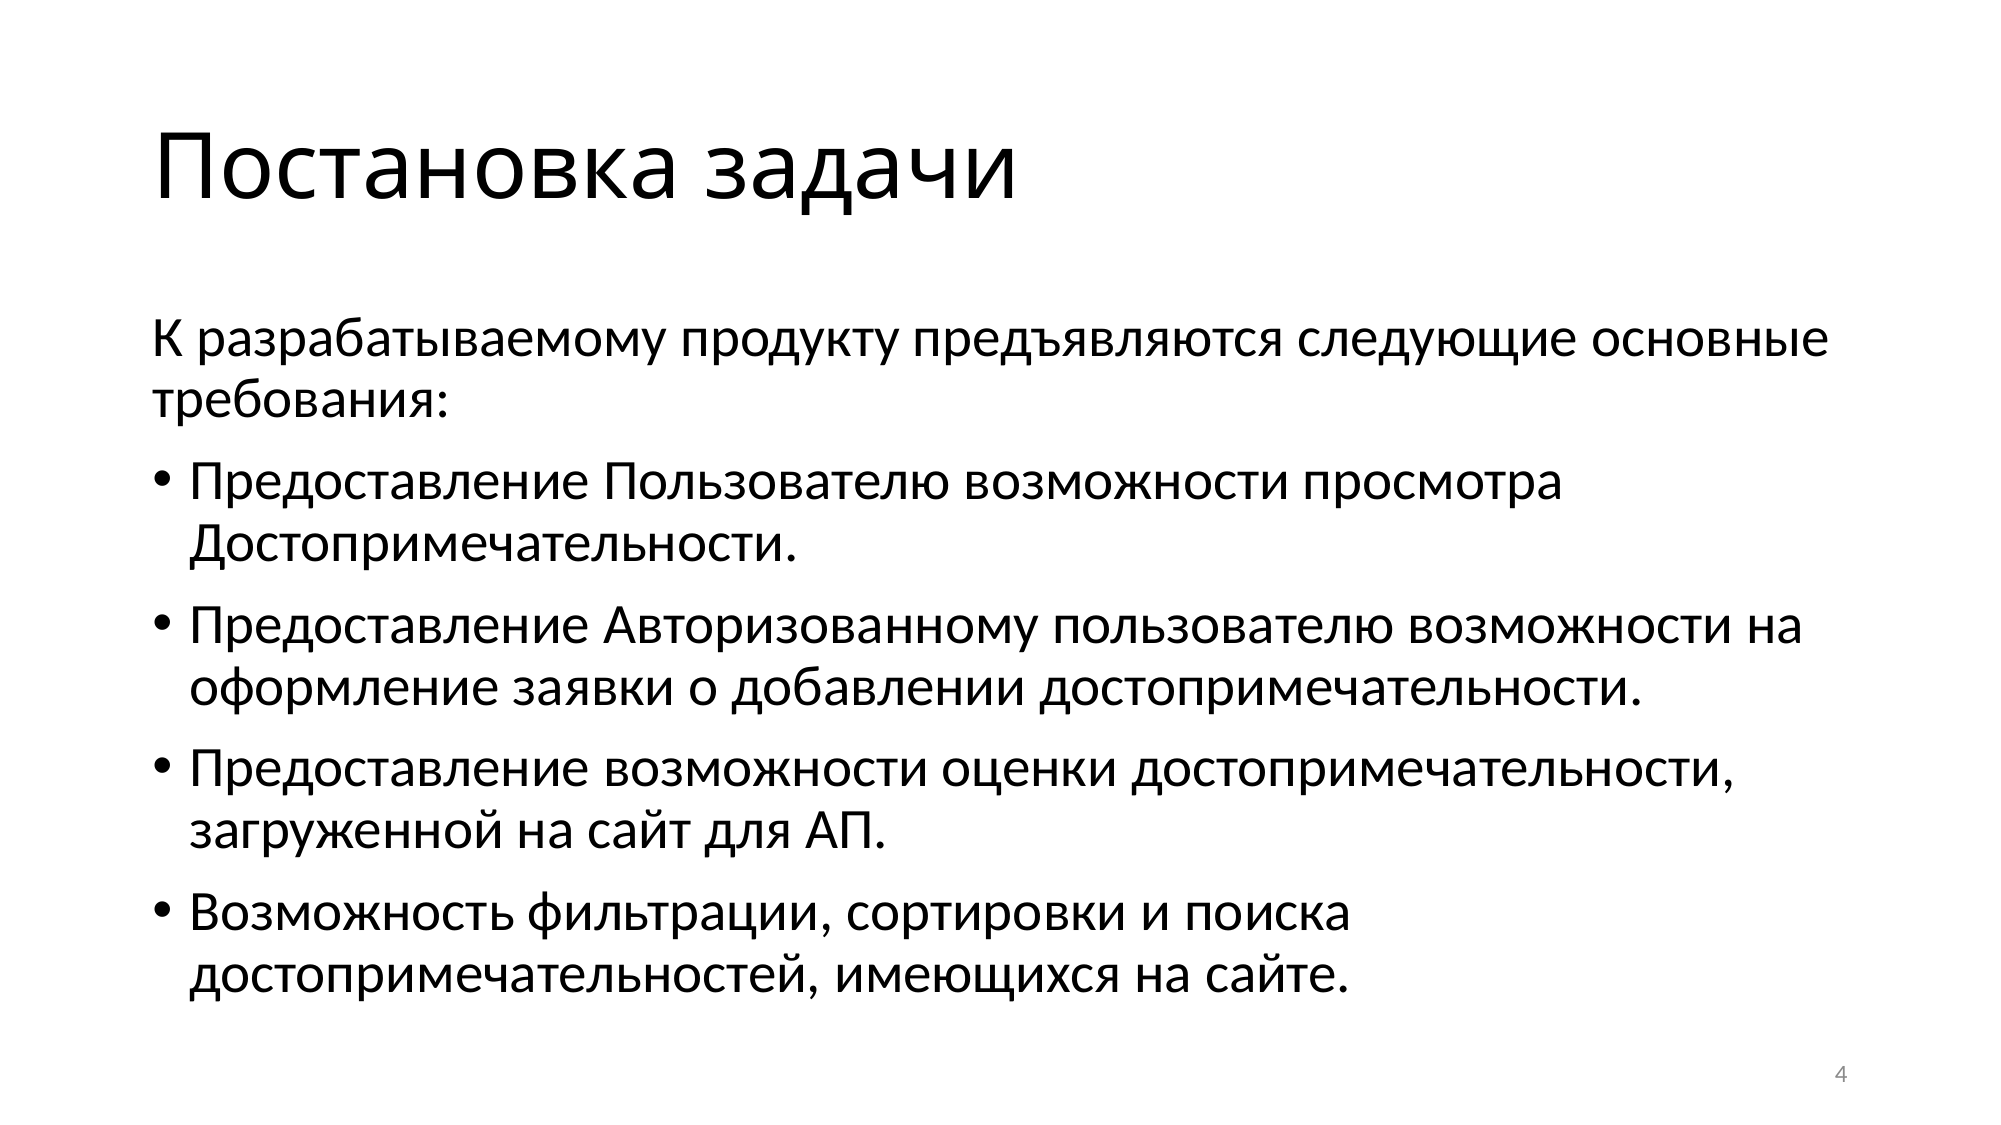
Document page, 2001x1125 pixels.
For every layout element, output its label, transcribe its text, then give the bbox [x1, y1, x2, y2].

slide_number 4 [1412, 1042, 1863, 1103]
title Постановка задачи [137, 59, 1863, 278]
list К разрабатываемому продукту предъявляются следующие основные требования: Предоставление Пользователю возможности просмотра Достопримечательности. Предоставление Авторизованному пользователю возможности на оформление заявки о добавлении достопримечательности. Предоставление возможности оценки достопримечательности, загруженной на сайт для АП. Возможность фильтрации, сортировки и поиска достопримечательностей, имеющихся на сайте. [137, 299, 1863, 1014]
